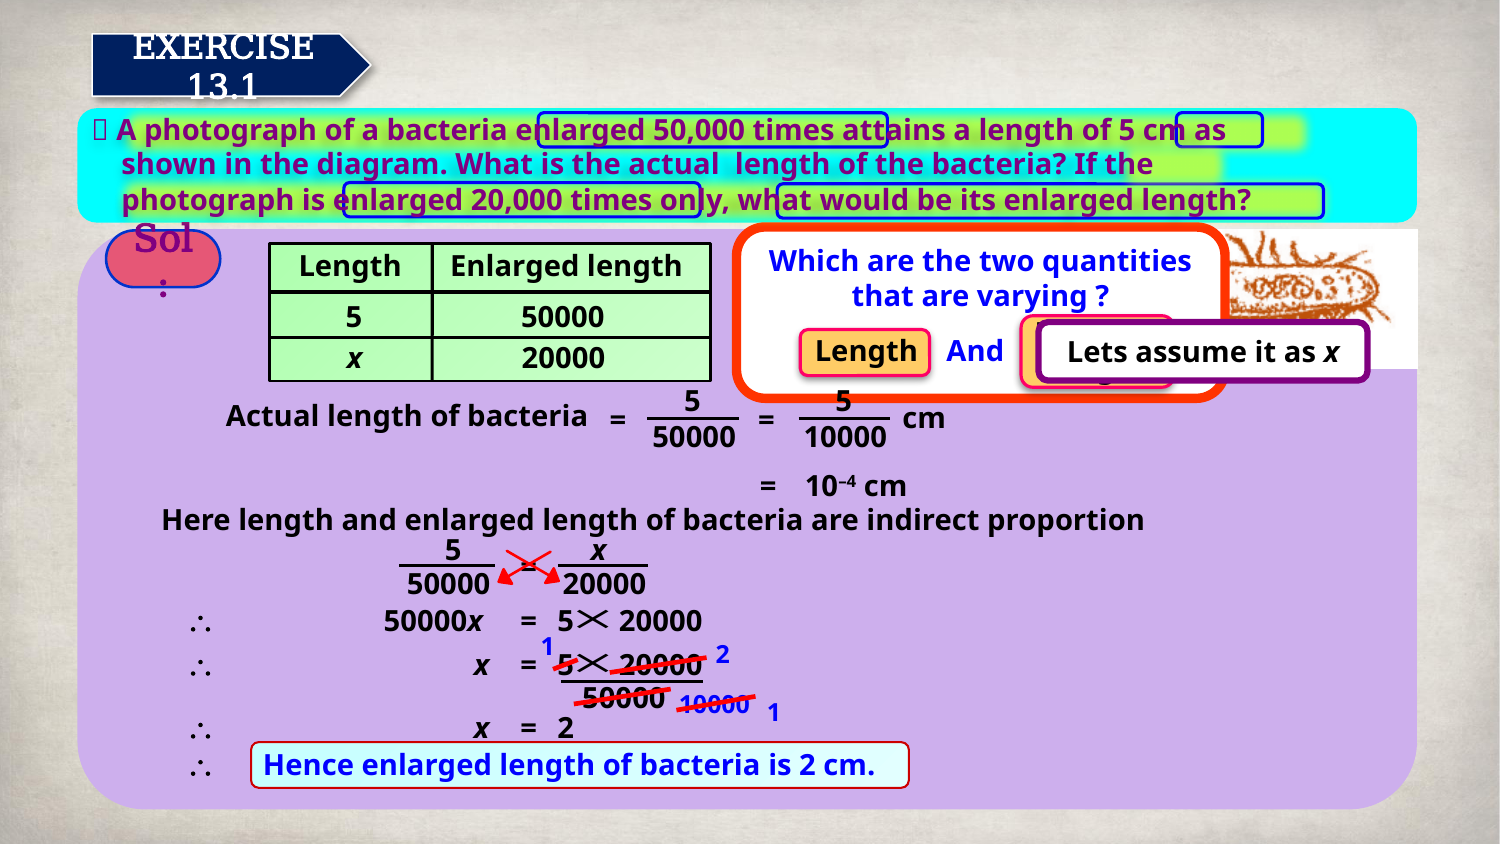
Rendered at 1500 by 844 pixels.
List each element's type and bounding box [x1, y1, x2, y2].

text_box [1015, 306, 1184, 394]
text_box [269, 240, 726, 383]
picture [0, 0, 1500, 844]
text_box [609, 657, 707, 673]
text_box [573, 688, 671, 705]
text_box [554, 656, 577, 673]
text_box [793, 324, 940, 376]
text_box [676, 696, 756, 711]
